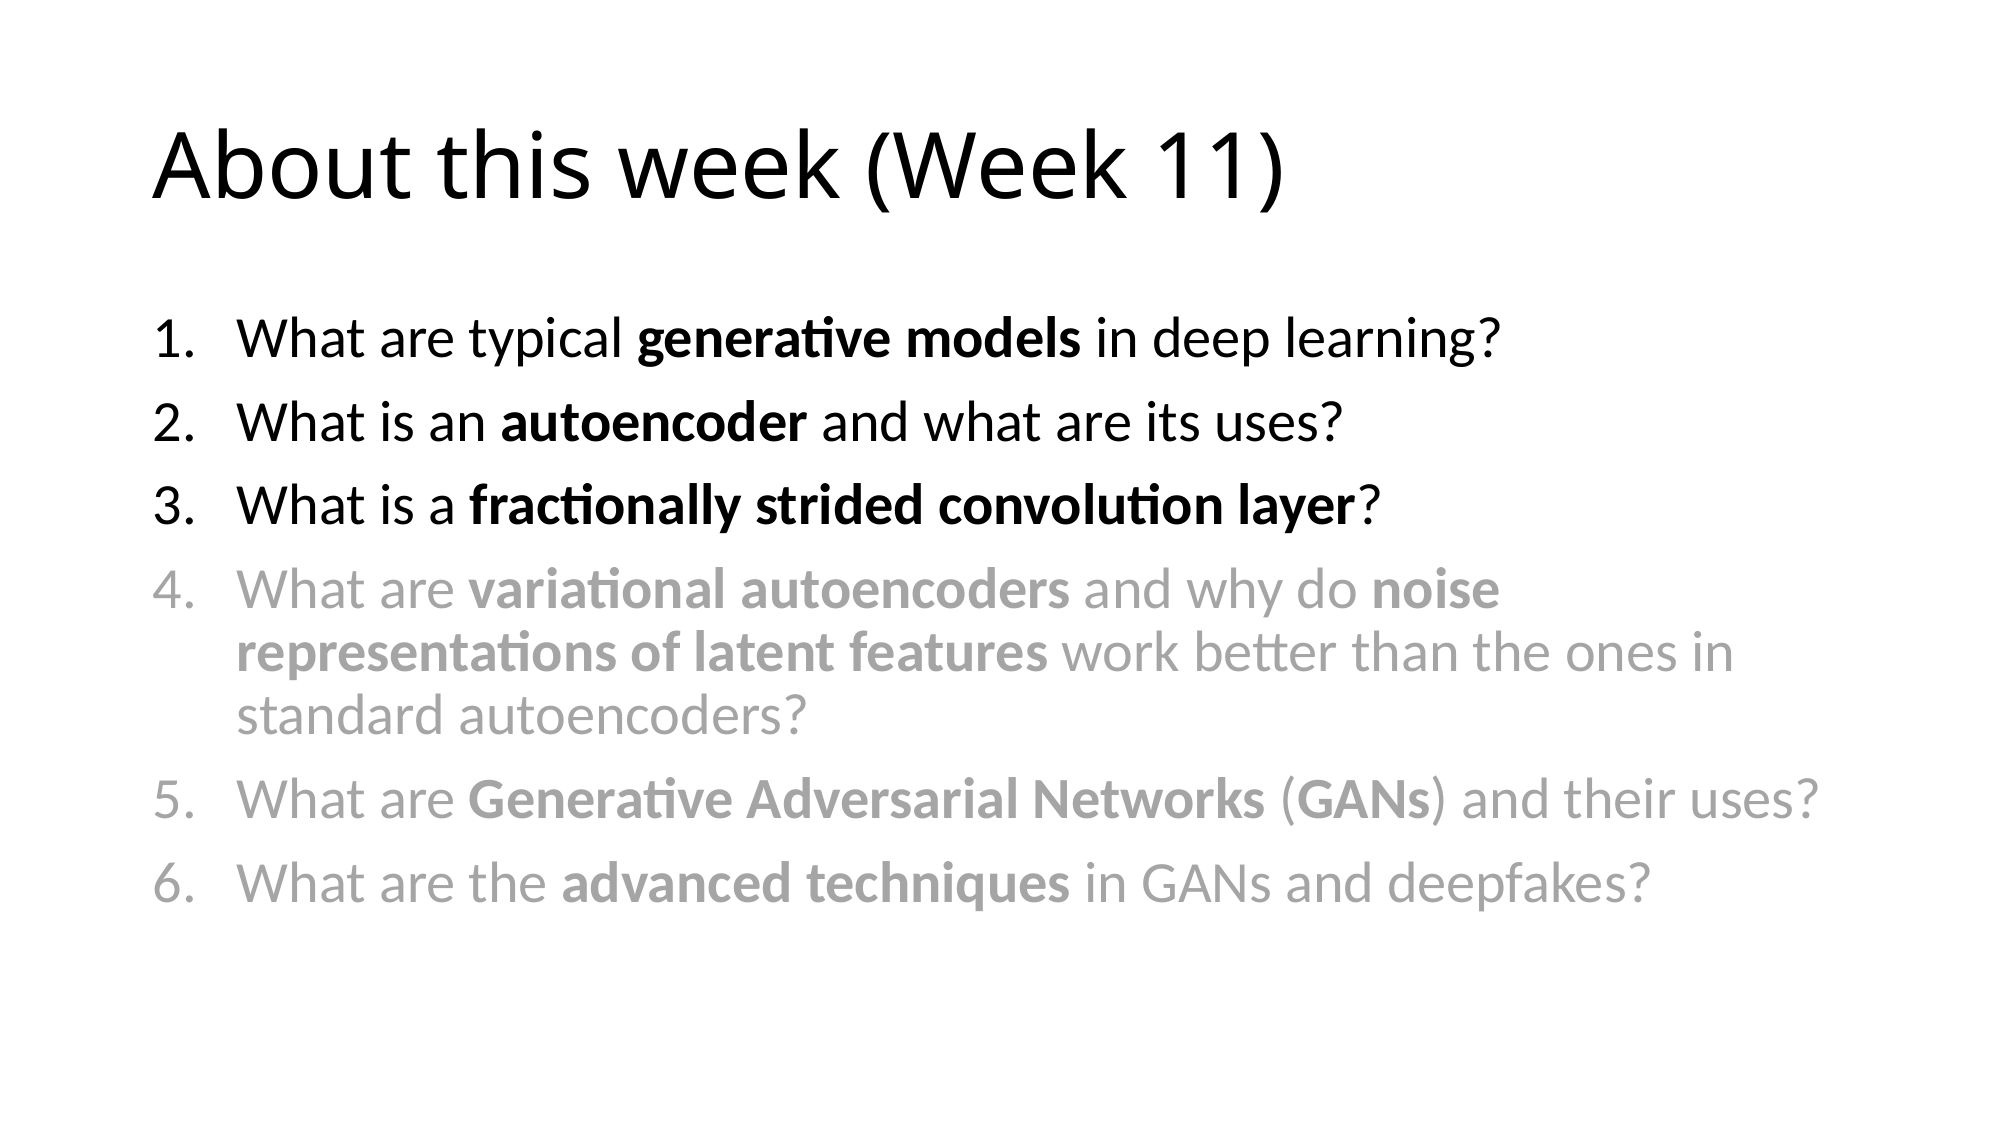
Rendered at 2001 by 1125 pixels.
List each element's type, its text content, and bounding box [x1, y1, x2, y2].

list What are typical generative models in deep learning? What is an autoencoder and what are its uses? What is a fractionally strided convolution layer? What are variational autoencoders and why do noise representations of latent features work better than the ones in standard autoencoders? What are Generative Adversarial Networks (GANs) and their uses? What are the advanced techniques in GANs and deepfakes? [137, 299, 1863, 1014]
title About this week (Week 11) [137, 59, 1863, 278]
